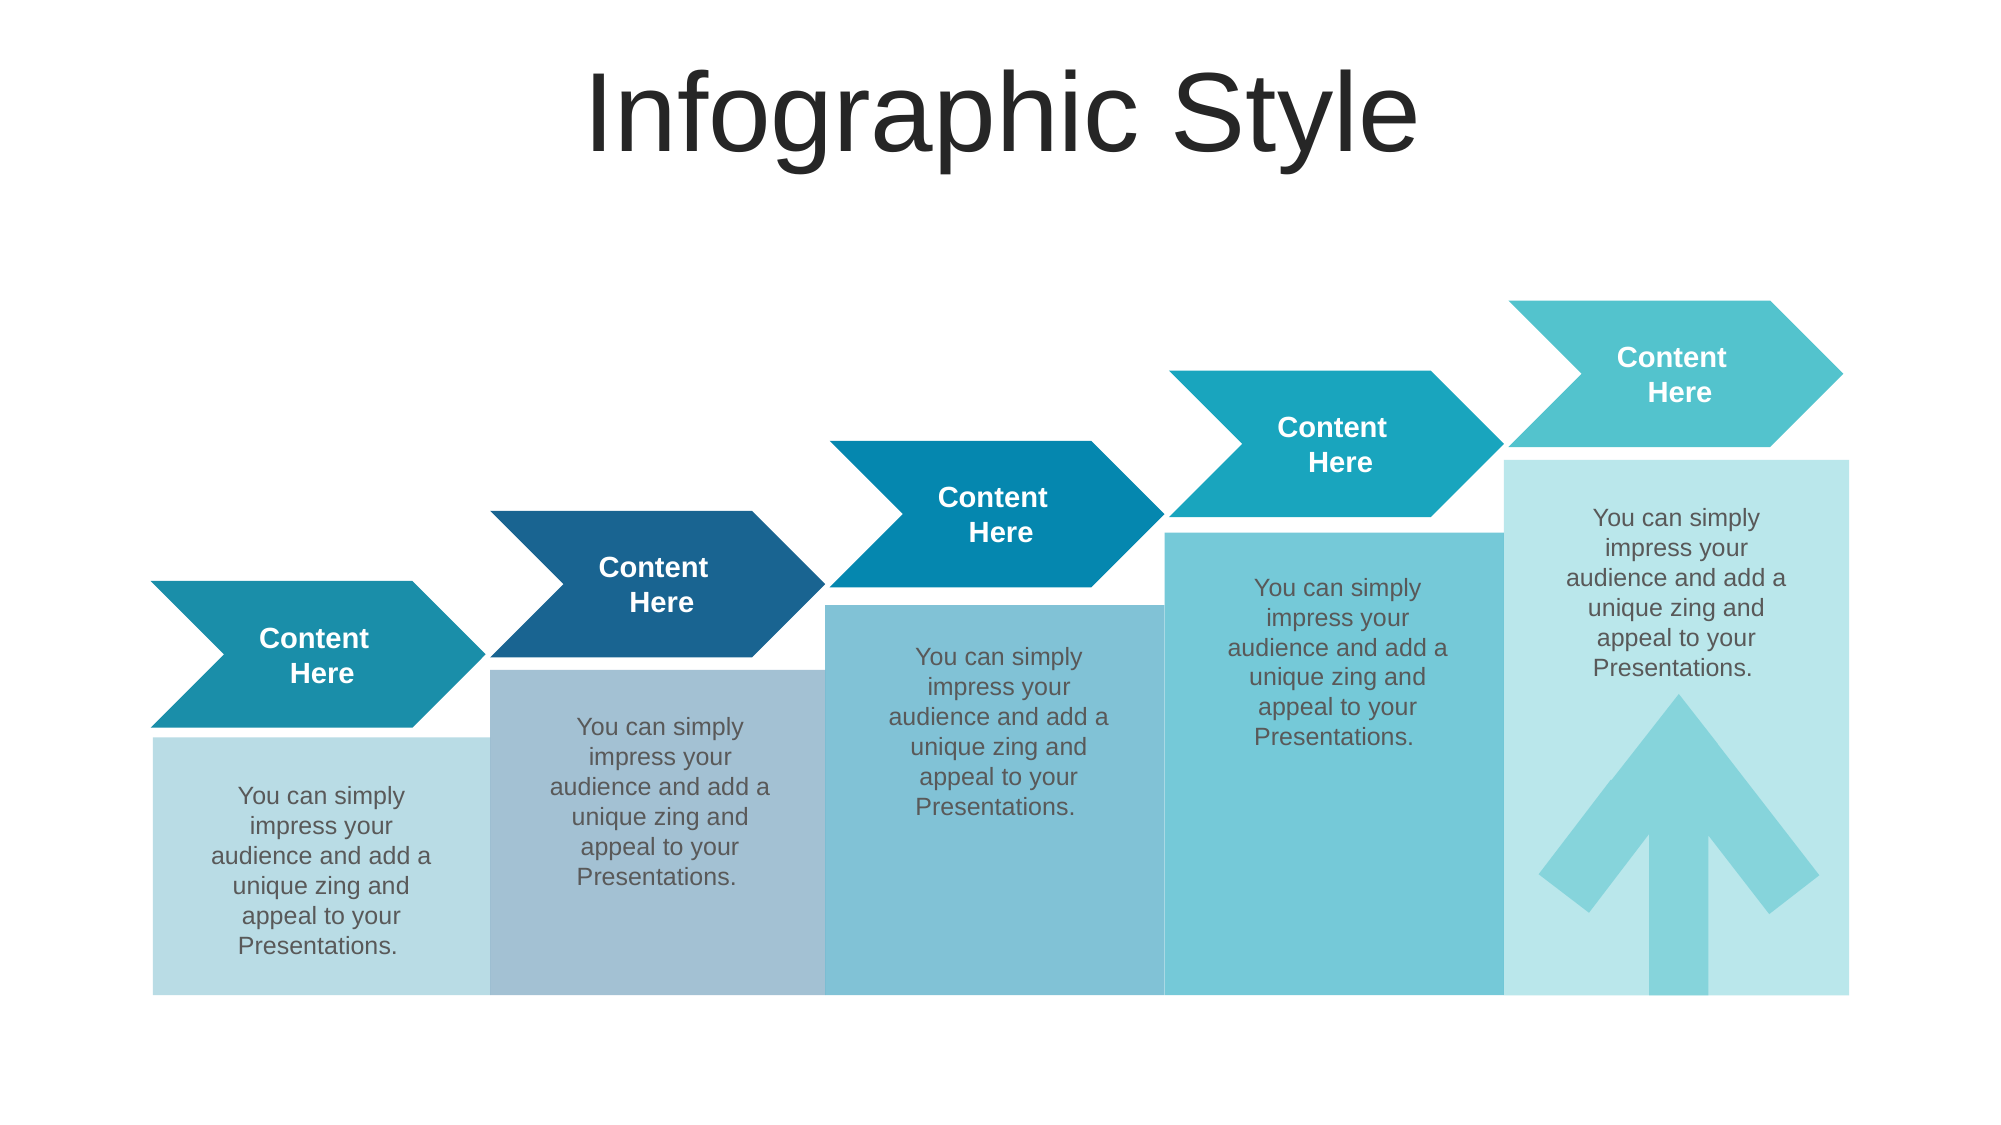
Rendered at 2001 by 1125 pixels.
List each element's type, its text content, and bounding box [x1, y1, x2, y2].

text_box Content Here [914, 471, 1080, 557]
text_box You can simply impress your audience and add a unique zing and appeal to your Presentations. [1197, 563, 1479, 759]
text_box [152, 737, 491, 996]
text_box [829, 440, 1165, 588]
text_box [1538, 693, 1820, 996]
text_box [150, 580, 486, 728]
text_box You can simply impress your audience and add a unique zing and appeal to your Presentations. [519, 702, 801, 898]
text_box Content Here [1254, 401, 1419, 486]
text_box [825, 605, 1165, 996]
text_box Content Here [575, 541, 740, 627]
text_box [490, 510, 826, 658]
text_box [490, 669, 826, 996]
list Infographic Style [53, 55, 1952, 175]
text_box You can simply impress your audience and add a unique zing and appeal to your Presentations. [858, 633, 1140, 828]
text_box You can simply impress your audience and add a unique zing and appeal to your Presentations. [181, 772, 462, 967]
text_box Content Here [1593, 330, 1759, 416]
text_box [1164, 532, 1504, 996]
text_box You can simply impress your audience and add a unique zing and appeal to your Presentations. [1536, 494, 1817, 689]
text_box [1503, 459, 1850, 996]
text_box [1508, 300, 1844, 448]
text_box [1168, 370, 1504, 518]
text_box Content Here [235, 611, 401, 697]
